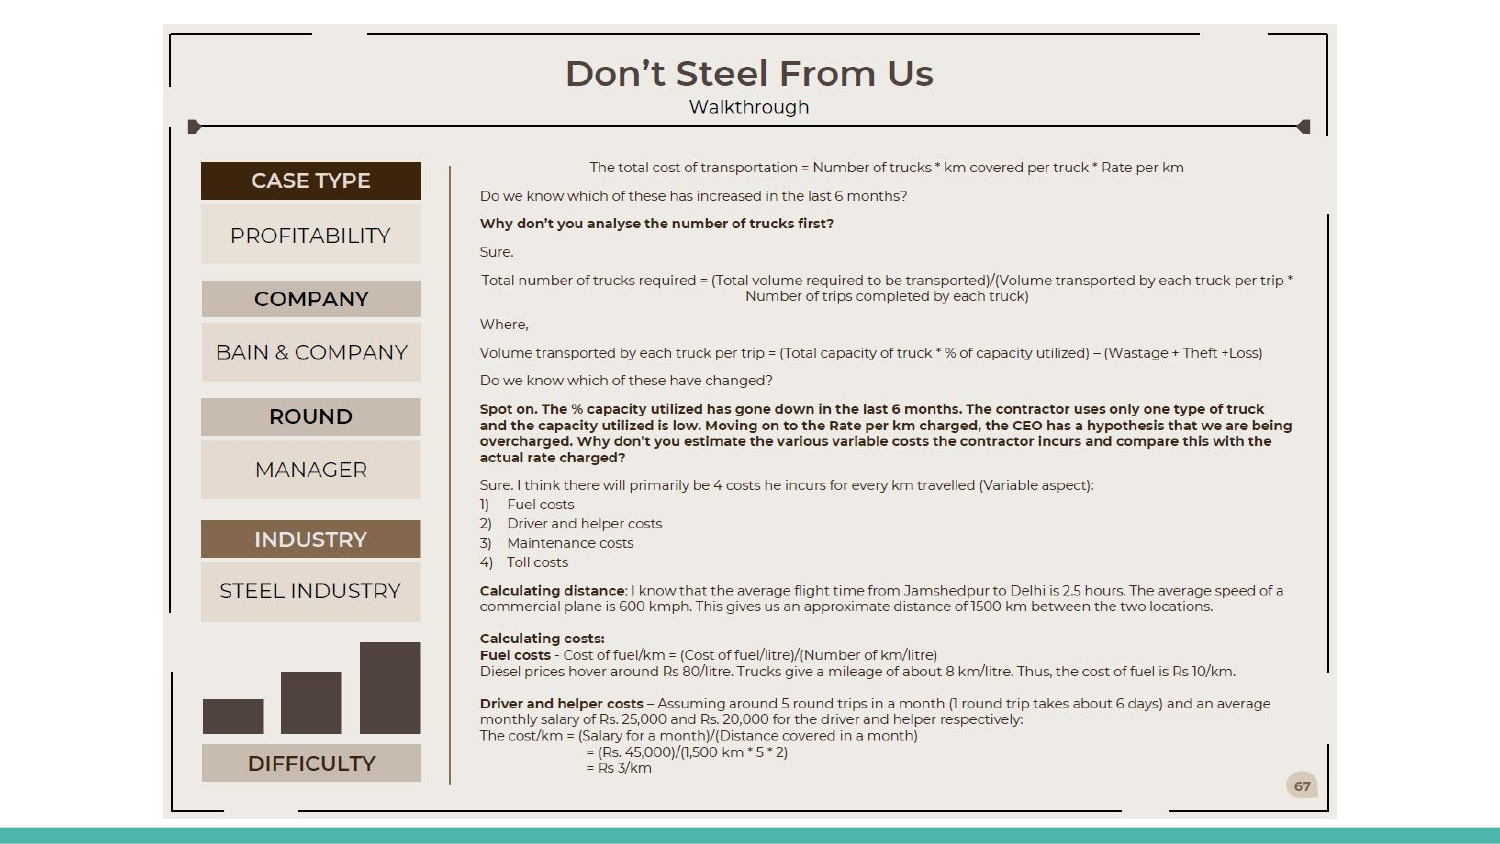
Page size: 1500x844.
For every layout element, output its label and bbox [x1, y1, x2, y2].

picture [163, 24, 1337, 819]
